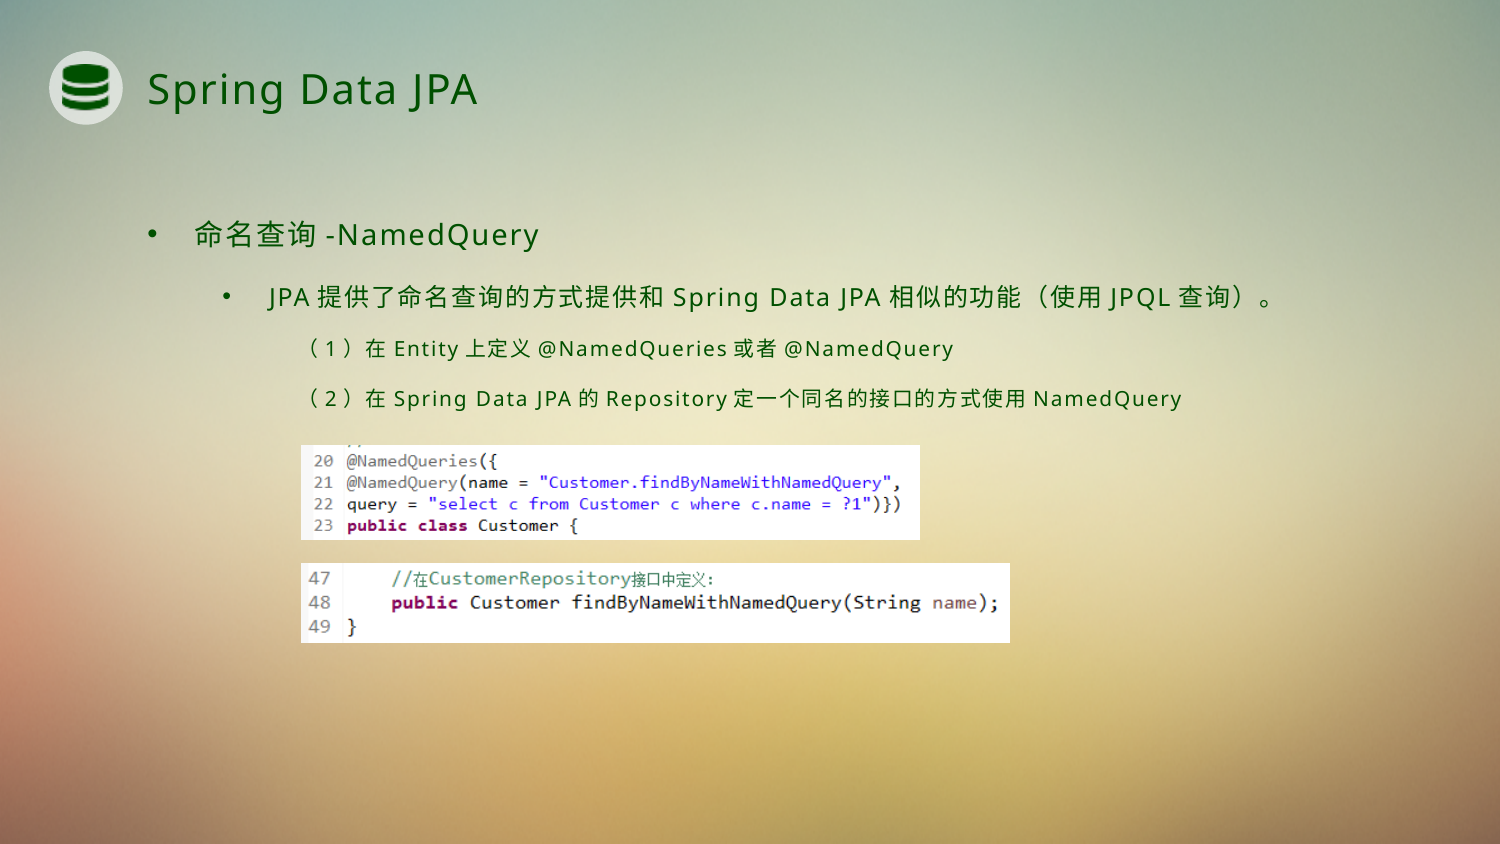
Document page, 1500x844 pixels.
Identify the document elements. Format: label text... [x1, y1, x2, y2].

text_box 命名查询-NamedQuery JPA提供了命名查询的方式提供和Spring Data JPA相似的功能（使用JPQL查询）。 （1）在Entity上定义@NamedQueries或者@NamedQuery （2）在Spring Data JPA的Repository定一个同名的接口的方式使用NamedQuery [132, 173, 1282, 419]
picture [0, 0, 1500, 844]
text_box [49, 51, 810, 125]
